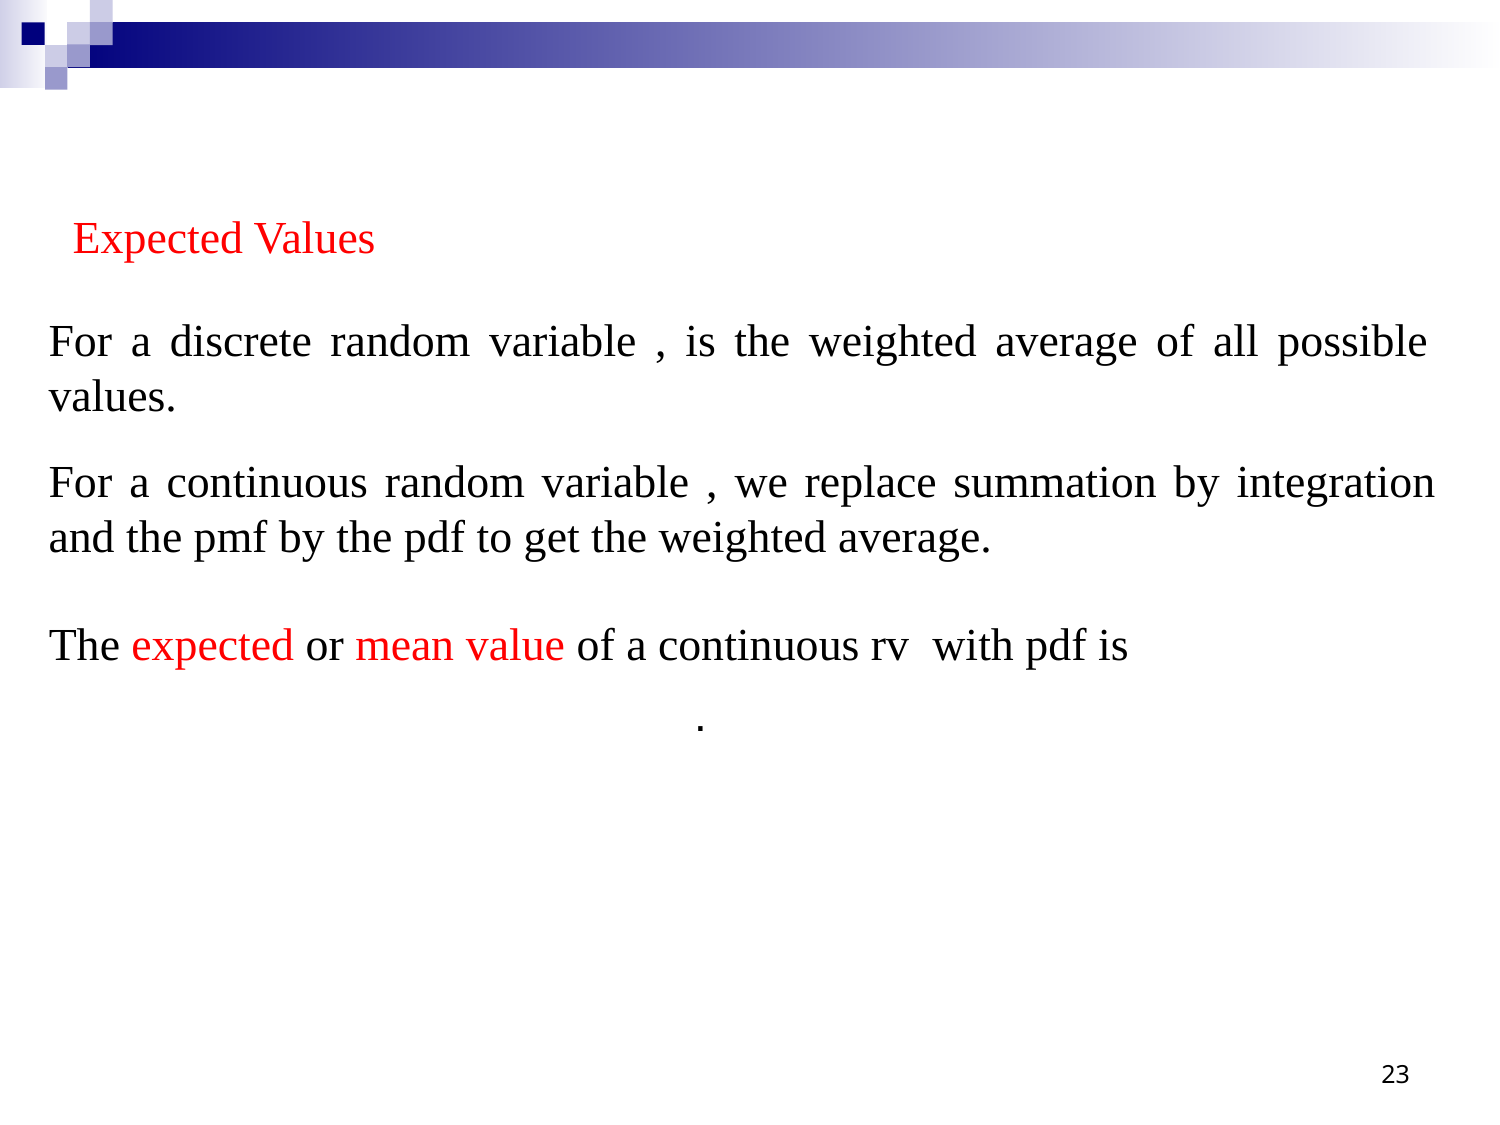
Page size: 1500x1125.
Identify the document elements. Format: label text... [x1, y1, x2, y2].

slide_number 23 [1074, 1024, 1426, 1101]
text_box Expected Values [57, 200, 391, 271]
